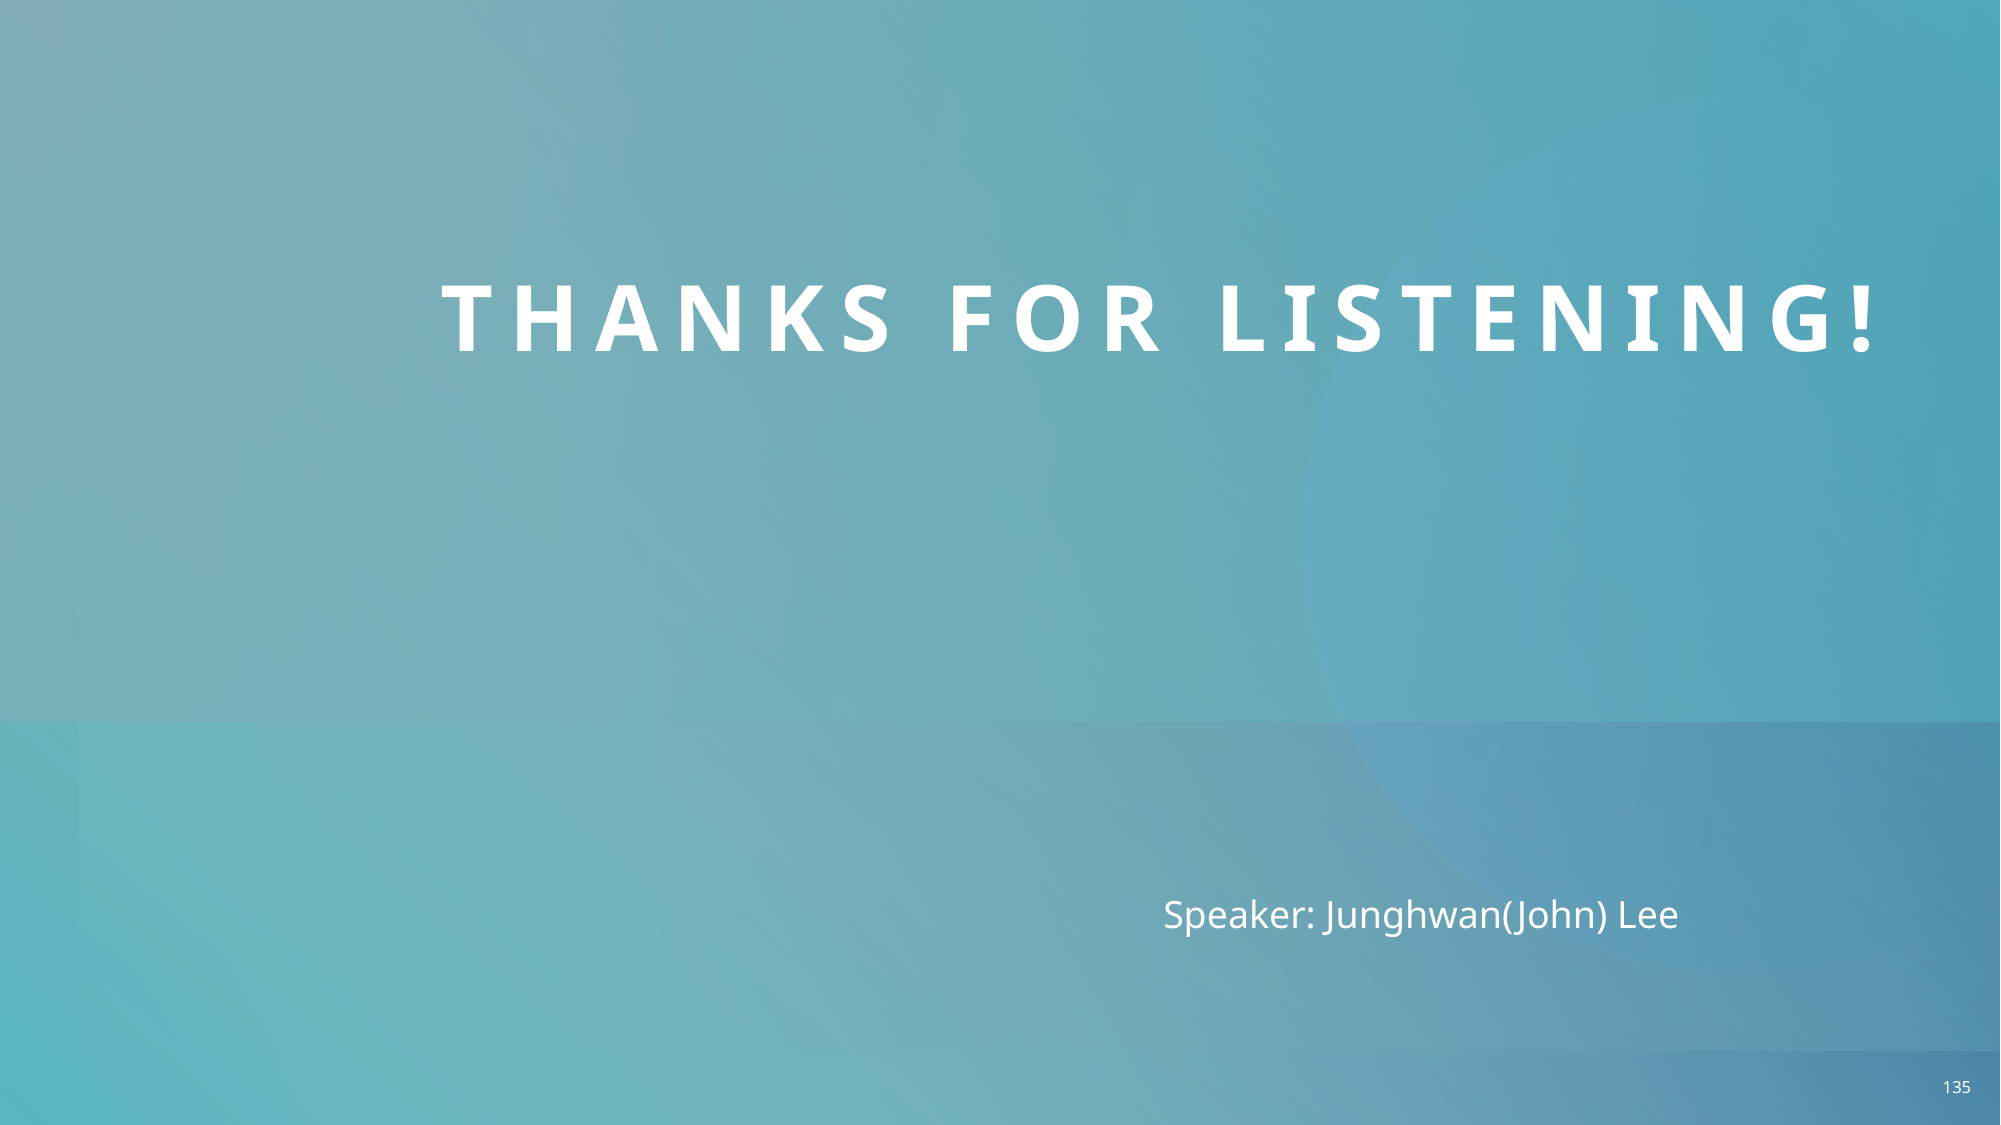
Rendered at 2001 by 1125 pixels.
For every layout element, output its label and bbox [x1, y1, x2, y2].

title [369, 259, 1878, 659]
slide_number [1914, 1051, 1987, 1125]
text_box [0, 0, 2000, 1125]
